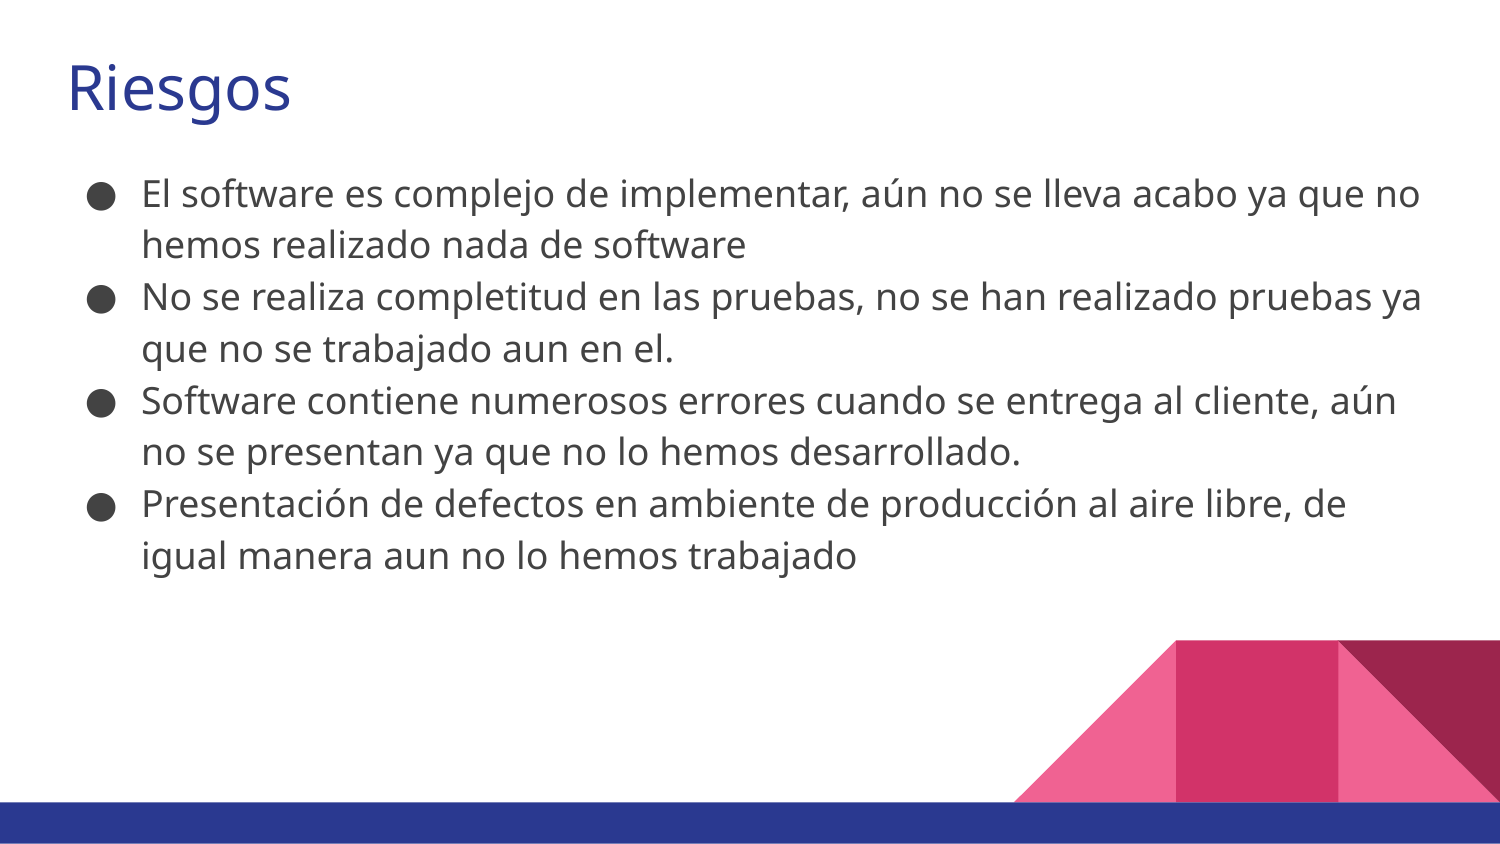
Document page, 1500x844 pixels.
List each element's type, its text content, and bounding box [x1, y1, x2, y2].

list El software es complejo de implementar, aún no se lleva acabo ya que no hemos realizado nada de software No se realiza completitud en las pruebas, no se han realizado pruebas ya que no se trabajado aun en el. Software contiene numerosos errores cuando se entrega al cliente, aún no se presentan ya que no lo hemos desarrollado. Presentación de defectos en ambiente de producción al aire libre, de igual manera aun no lo hemos trabajado [51, 147, 1449, 696]
title Riesgos [51, 32, 1449, 133]
